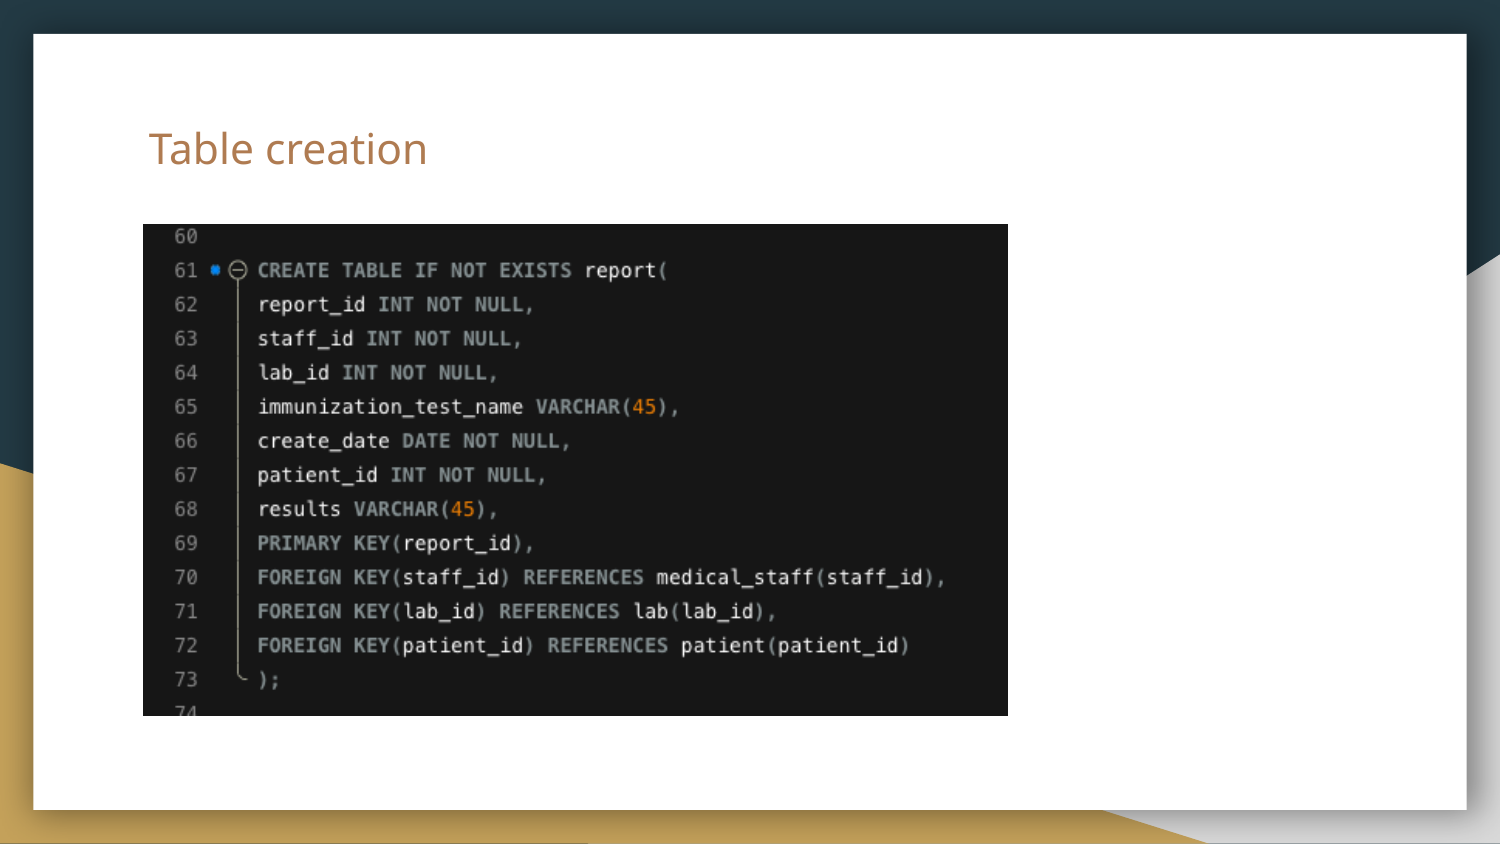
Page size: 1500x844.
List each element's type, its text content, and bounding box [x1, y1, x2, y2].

title Table creation [133, 107, 1366, 189]
picture [143, 224, 1008, 716]
